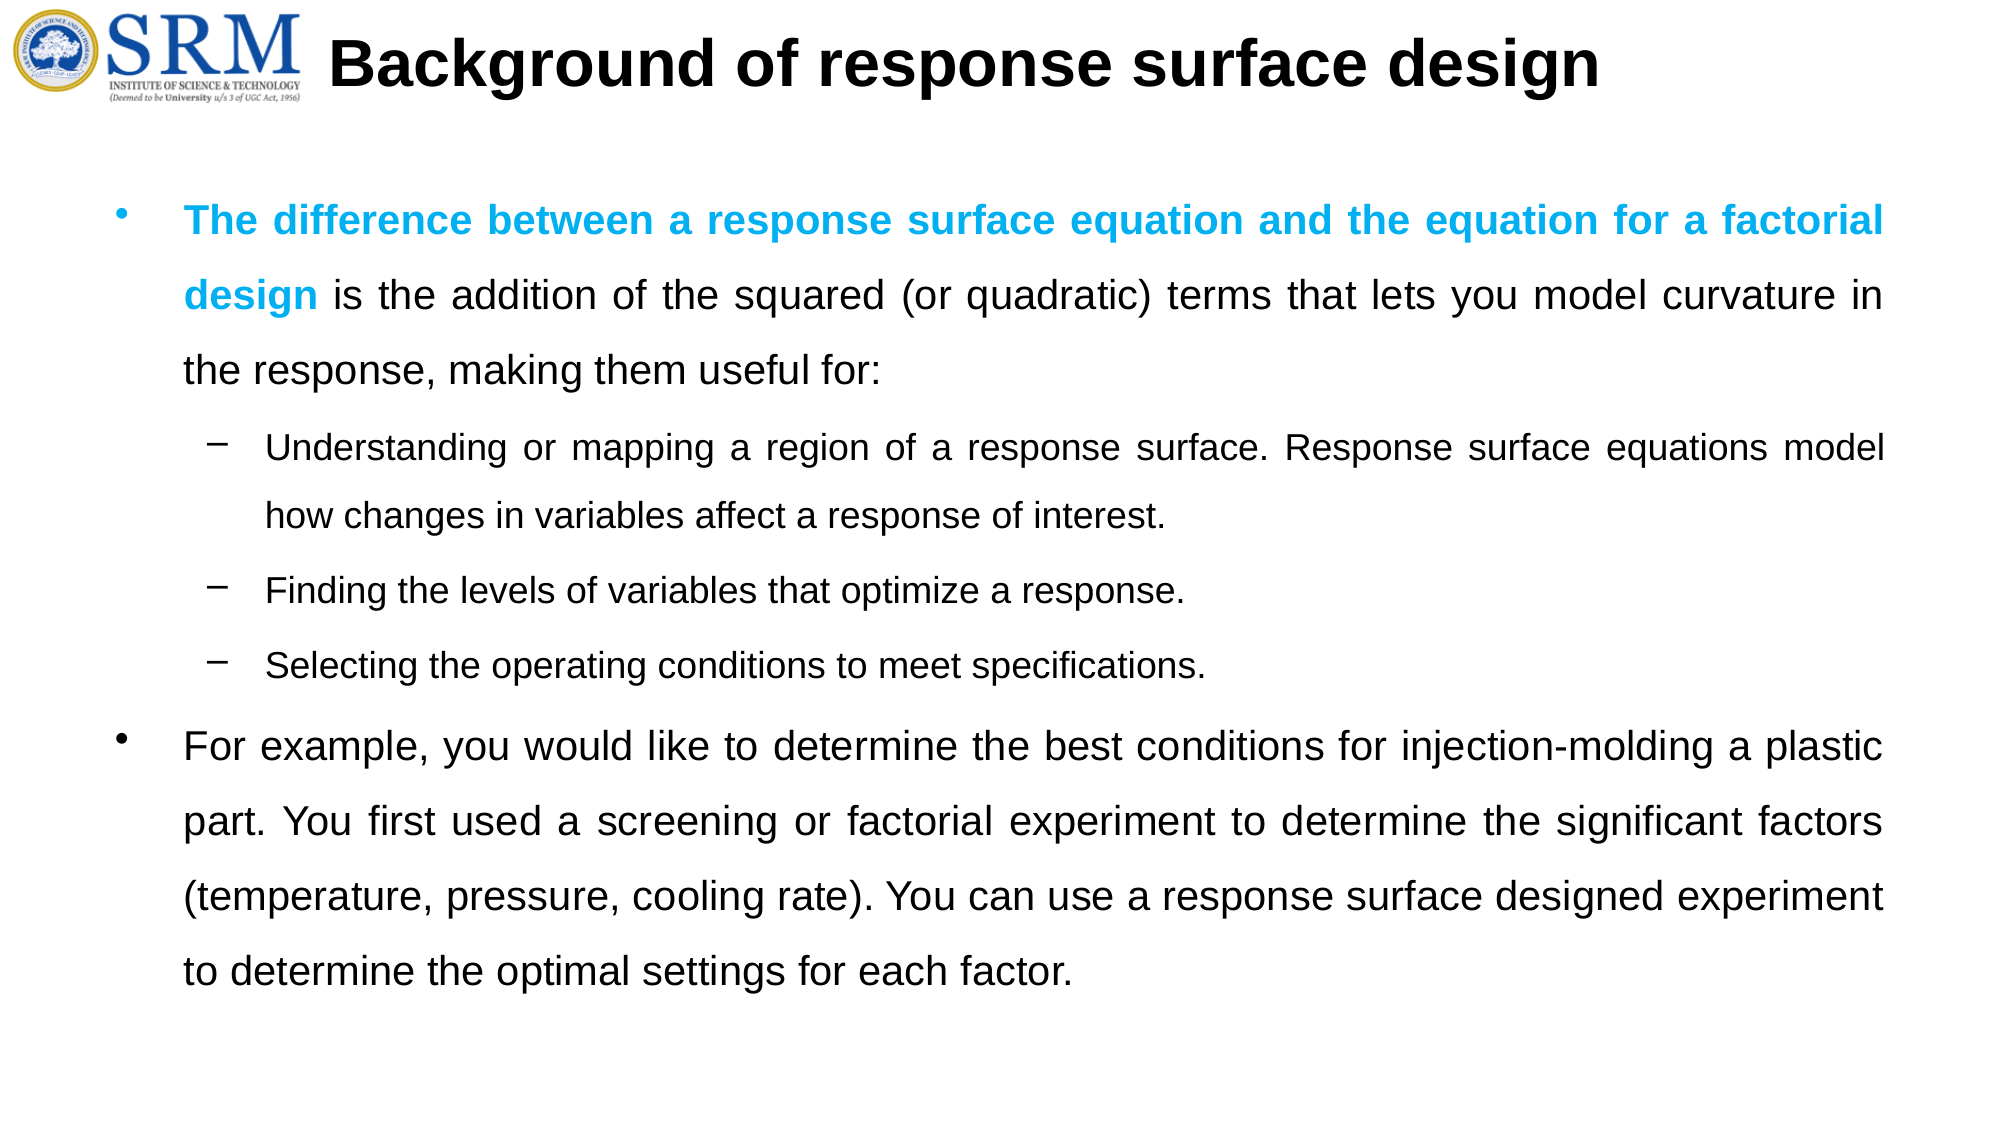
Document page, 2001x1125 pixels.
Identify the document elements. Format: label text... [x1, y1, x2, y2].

picture [1, 0, 309, 119]
title Background of response surface design [313, 23, 1998, 95]
list The difference between a response surface equation and the equation for a factorial design is the addition of the squared (or quadratic) terms that lets you model curvature in the response, making them useful for: Understanding or mapping a region of a response surface. Response surface equations model how changes in variables affect a response of interest. Finding the levels of variables that optimize a response. Selecting the operating conditions to meet specifications. For example, you would like to determine the best conditions for injection-molding a plastic part. You first used a screening or factorial experiment to determine the significant factors (temperature, pressure, cooling rate). You can use a response surface designed experiment to determine the optimal settings for each factor. [99, 160, 1900, 1005]
